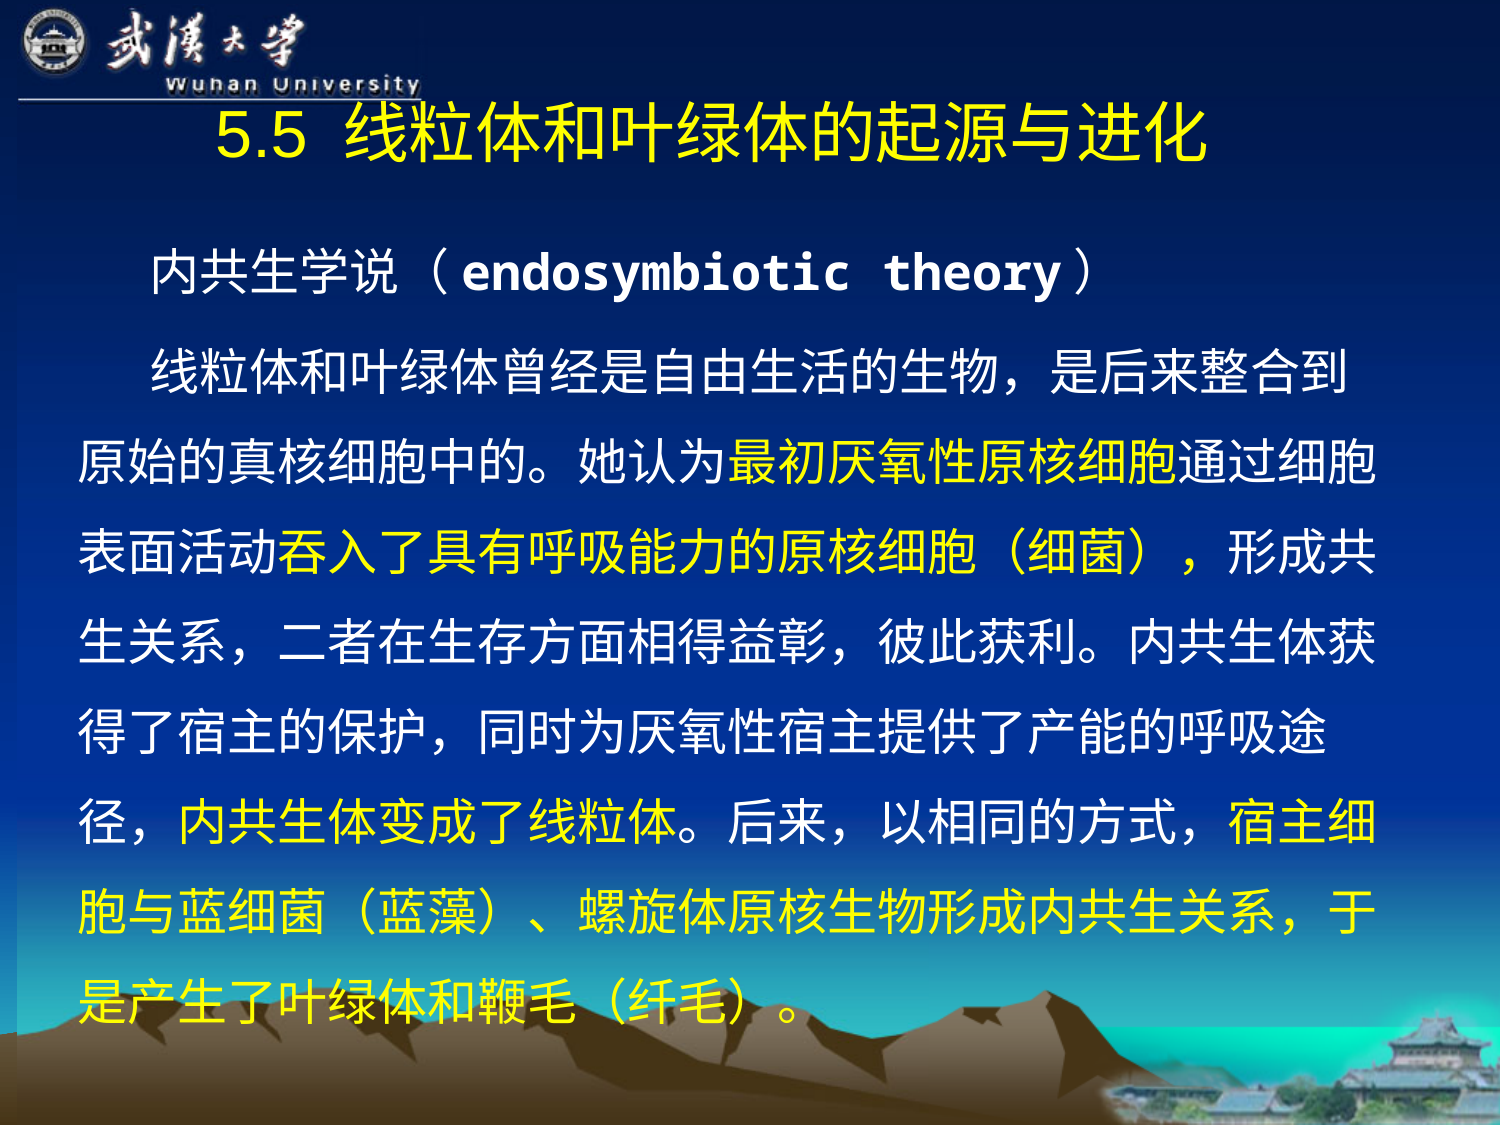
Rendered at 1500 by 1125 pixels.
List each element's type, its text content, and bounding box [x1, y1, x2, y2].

title 5.5 线粒体和叶绿体的起源与进化 [37, 61, 1388, 200]
picture [17, 4, 1500, 1125]
list 内共生学说（endosymbiotic theory） 线粒体和叶绿体曾经是自由生活的生物，是后来整合到原始的真核细胞中的。她认为最初厌氧性原核细胞通过细胞表面活动吞入了具有呼吸能力的原核细胞（细菌），形成共生关系，二者在生存方面相得益彰，彼此获利。内共生体获得了宿主的保护，同时为厌氧性宿主提供了产能的呼吸途径，内共生体变成了线粒体。后来，以相同的方式，宿主细胞与蓝细菌（蓝藻）、螺旋体原核生物形成内共生关系，于是产生了叶绿体和鞭毛（纤毛）。 [62, 197, 1413, 1048]
